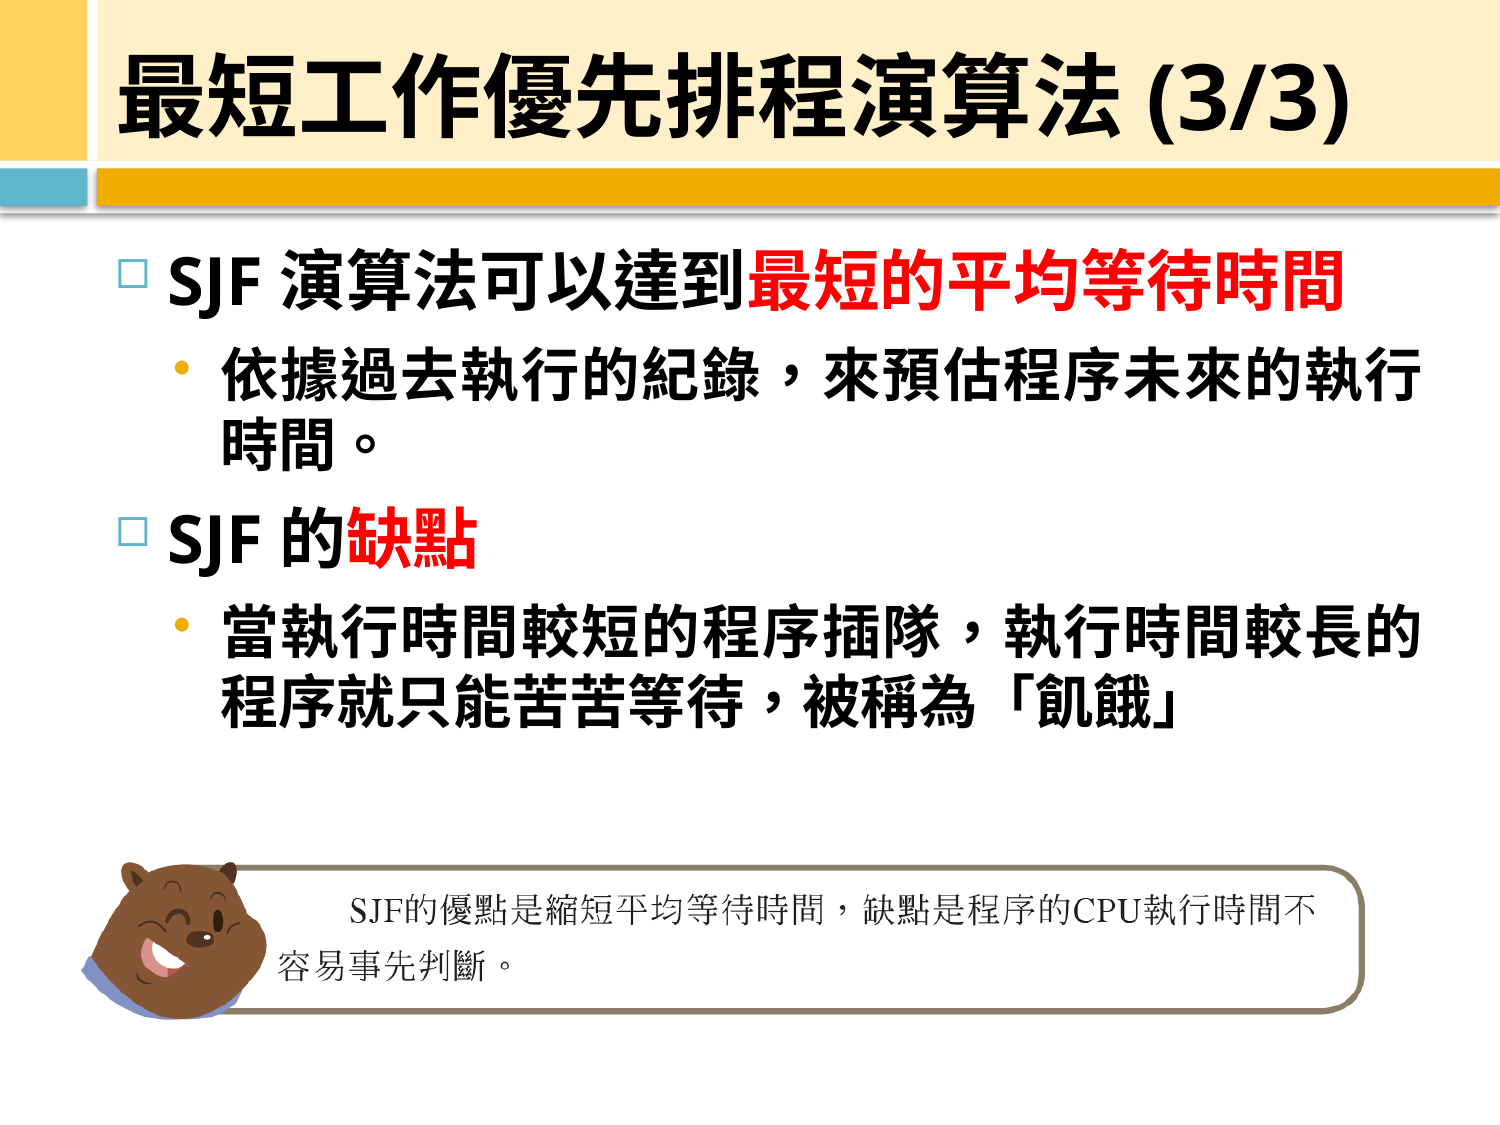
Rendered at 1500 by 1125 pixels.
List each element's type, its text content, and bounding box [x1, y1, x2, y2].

picture [62, 845, 1381, 1030]
title 最短工作優先排程演算法(3/3) [100, 26, 1438, 161]
list SJF演算法可以達到最短的平均等待時間 依據過去執行的紀錄，來預估程序未來的執行時間。 SJF的缺點 當執行時間較短的程序插隊，執行時間較長的程序就只能苦苦等待，被稱為「飢餓」 [100, 231, 1438, 1024]
